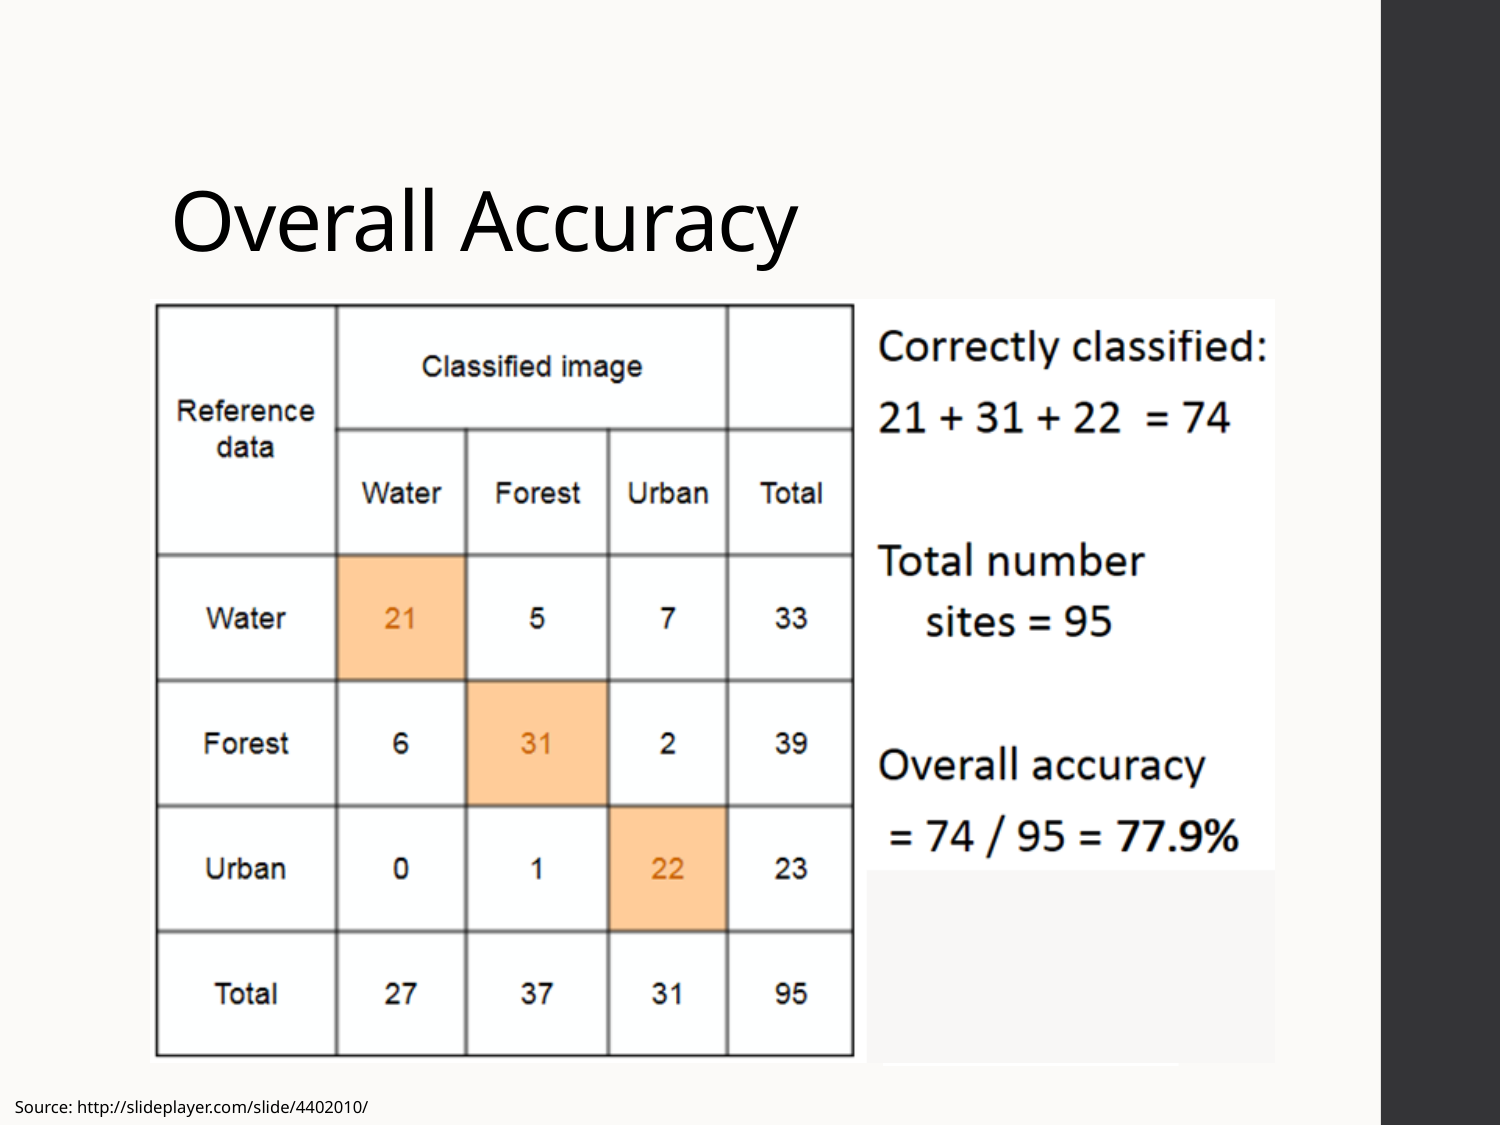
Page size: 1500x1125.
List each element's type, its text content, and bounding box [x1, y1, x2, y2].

text_box Source: http://slideplayer.com/slide/4402010/ [0, 1089, 907, 1125]
picture [149, 299, 1276, 1066]
title Overall Accuracy [155, 60, 1348, 278]
